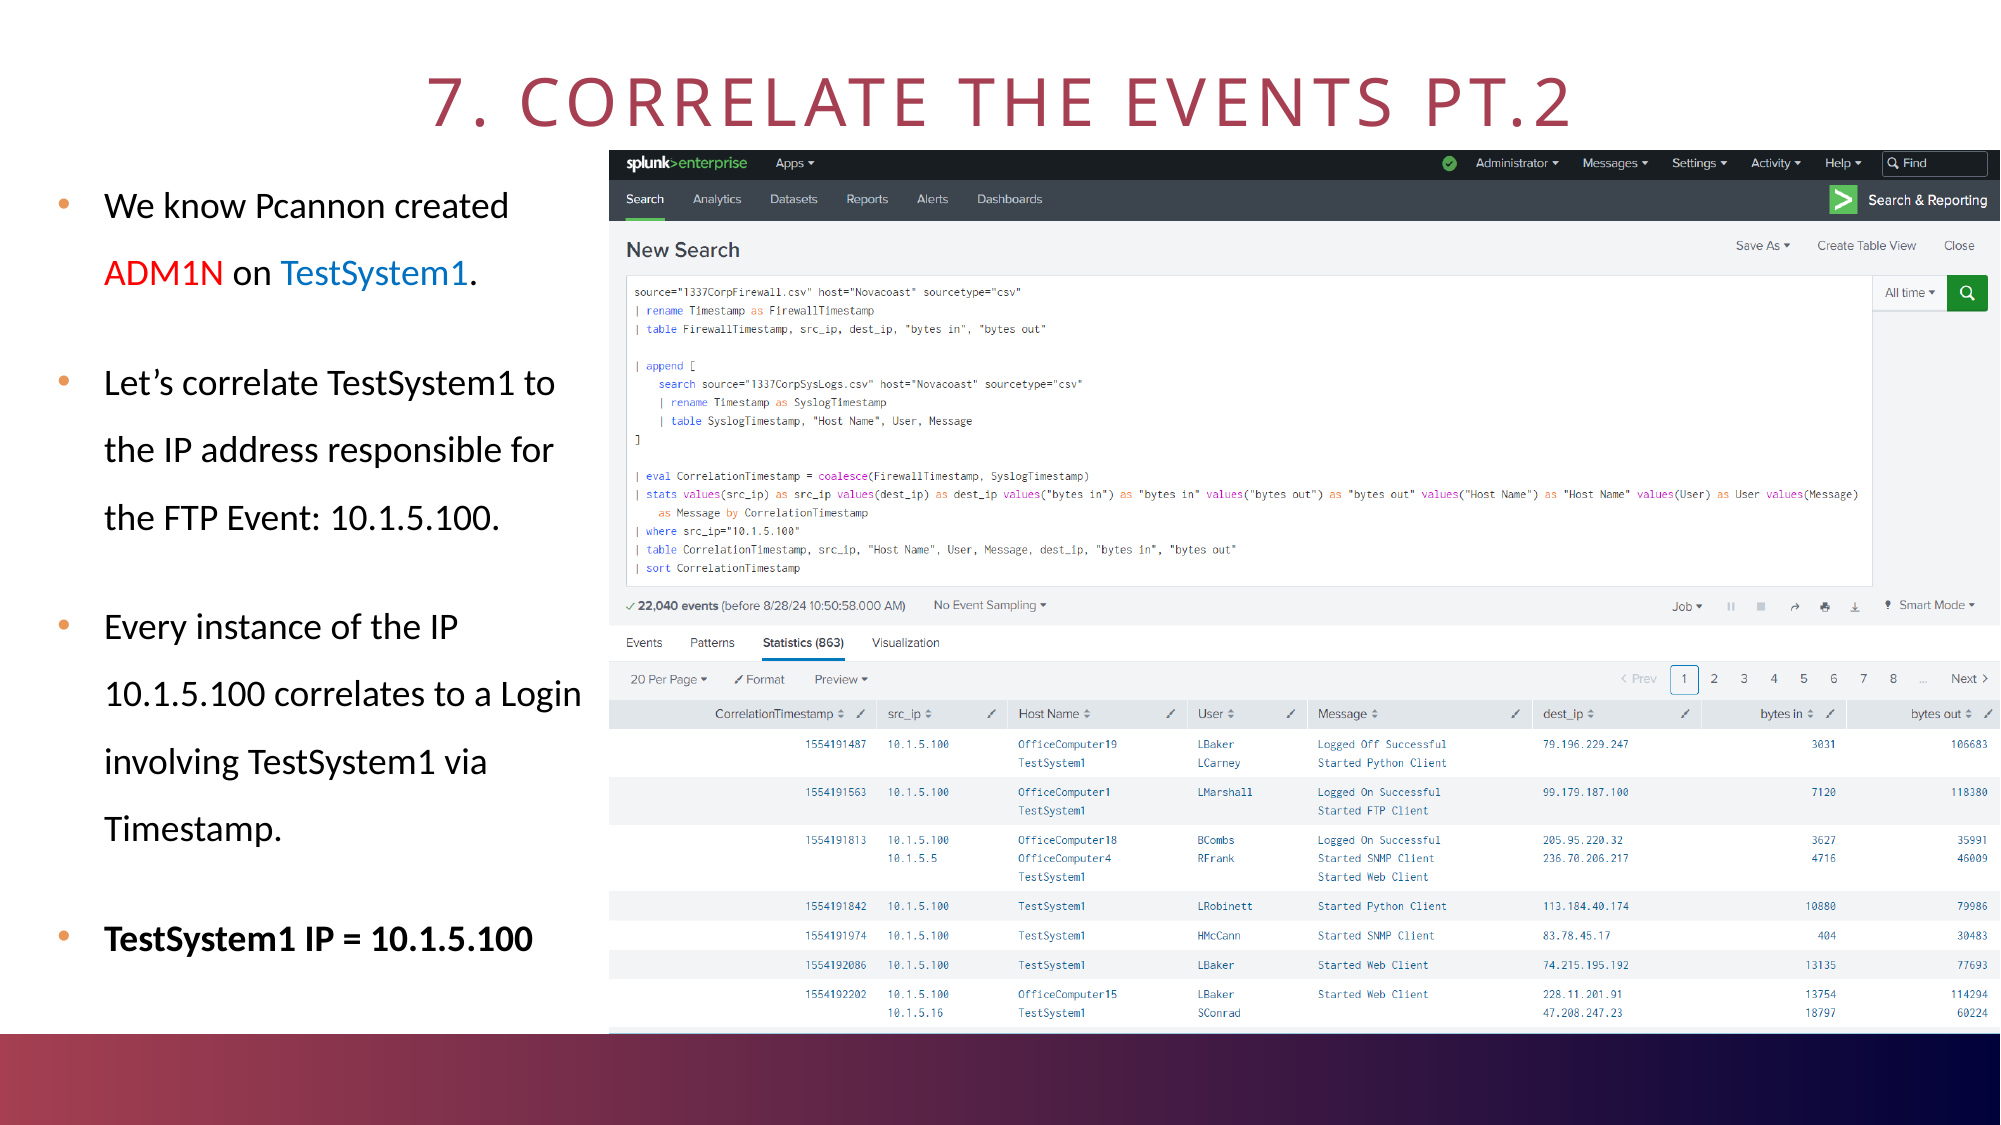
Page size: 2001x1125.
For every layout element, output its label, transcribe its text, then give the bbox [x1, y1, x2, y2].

title 7. Correlate the events pt.2 [137, 60, 1863, 150]
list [609, 150, 2000, 1035]
text_box [0, 1033, 2000, 1125]
list We know Pcannon created ADM1N on TestSystem1. Let’s correlate TestSystem1 to the IP address responsible for the FTP Event: 10.1.5.100. Every instance of the IP 10.1.5.100 correlates to a Login involving TestSystem1 via Timestamp. TestSystem1 IP = 10.1.5.100 [42, 150, 609, 1033]
